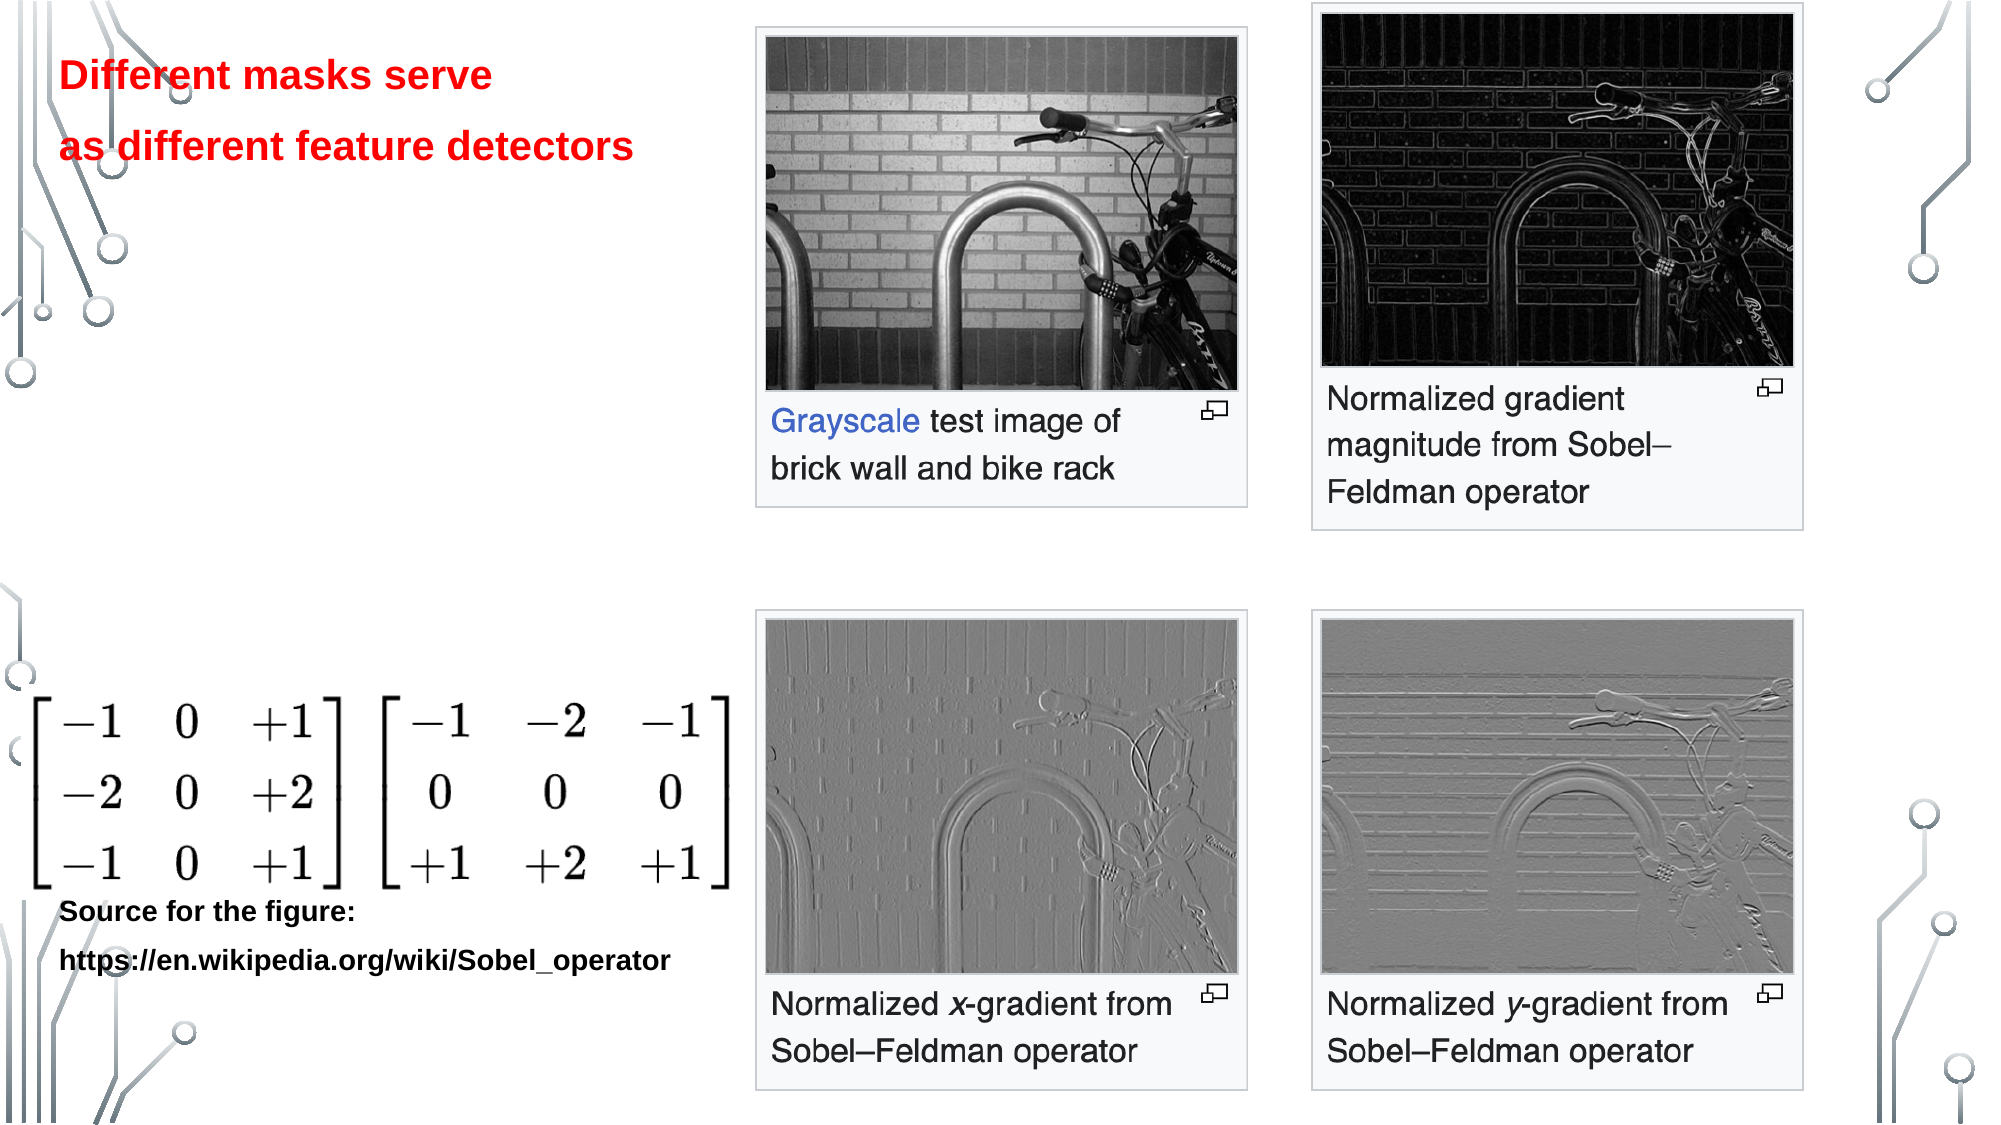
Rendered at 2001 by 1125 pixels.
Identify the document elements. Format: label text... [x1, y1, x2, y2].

picture [377, 0, 1828, 1125]
text_box Different masks serve as different feature detectors Source for the figure: https://en.wikipedia.org/wiki/Sobel_operator [44, 40, 727, 984]
picture [21, 684, 356, 900]
